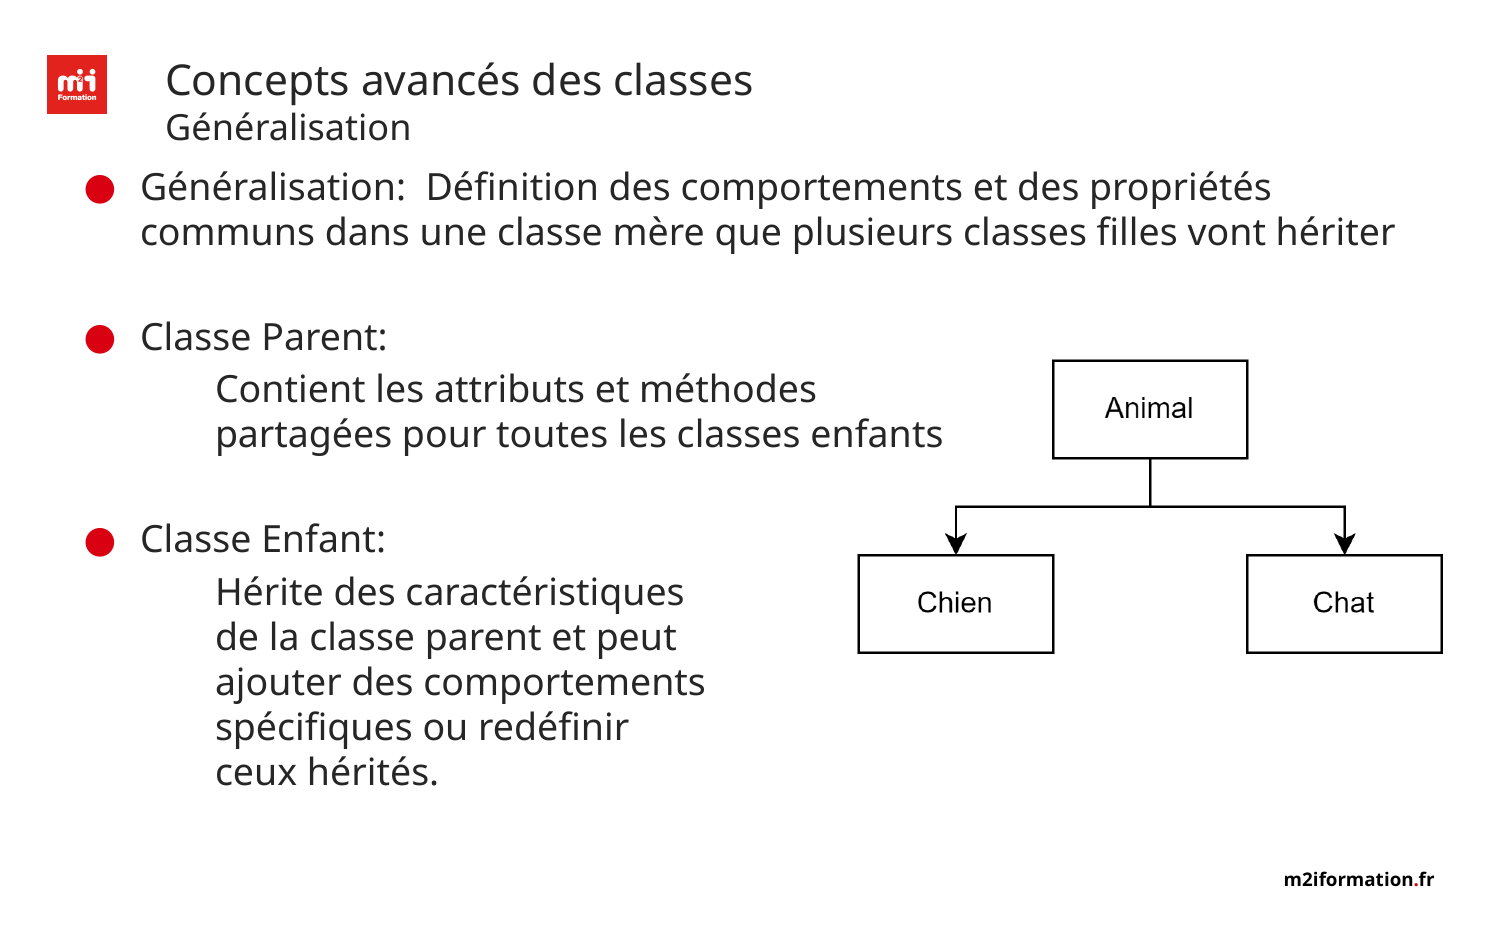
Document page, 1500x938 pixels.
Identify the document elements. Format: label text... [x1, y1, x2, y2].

picture [47, 55, 107, 114]
picture [833, 335, 1468, 678]
title Concepts avancés des classes Généralisation [150, 45, 1451, 155]
list Généralisation: Définition des comportements et des propriétés communs dans une classe mère que plusieurs classes filles vont hériter Classe Parent: Contient les attributs et méthodes partagées pour toutes les classes enfants Classe Enfant: Hérite des caractéristiques de la classe parent et peut ajouter des comportements spécifiques ou redéfinir ceux hérités. [49, 155, 1451, 859]
